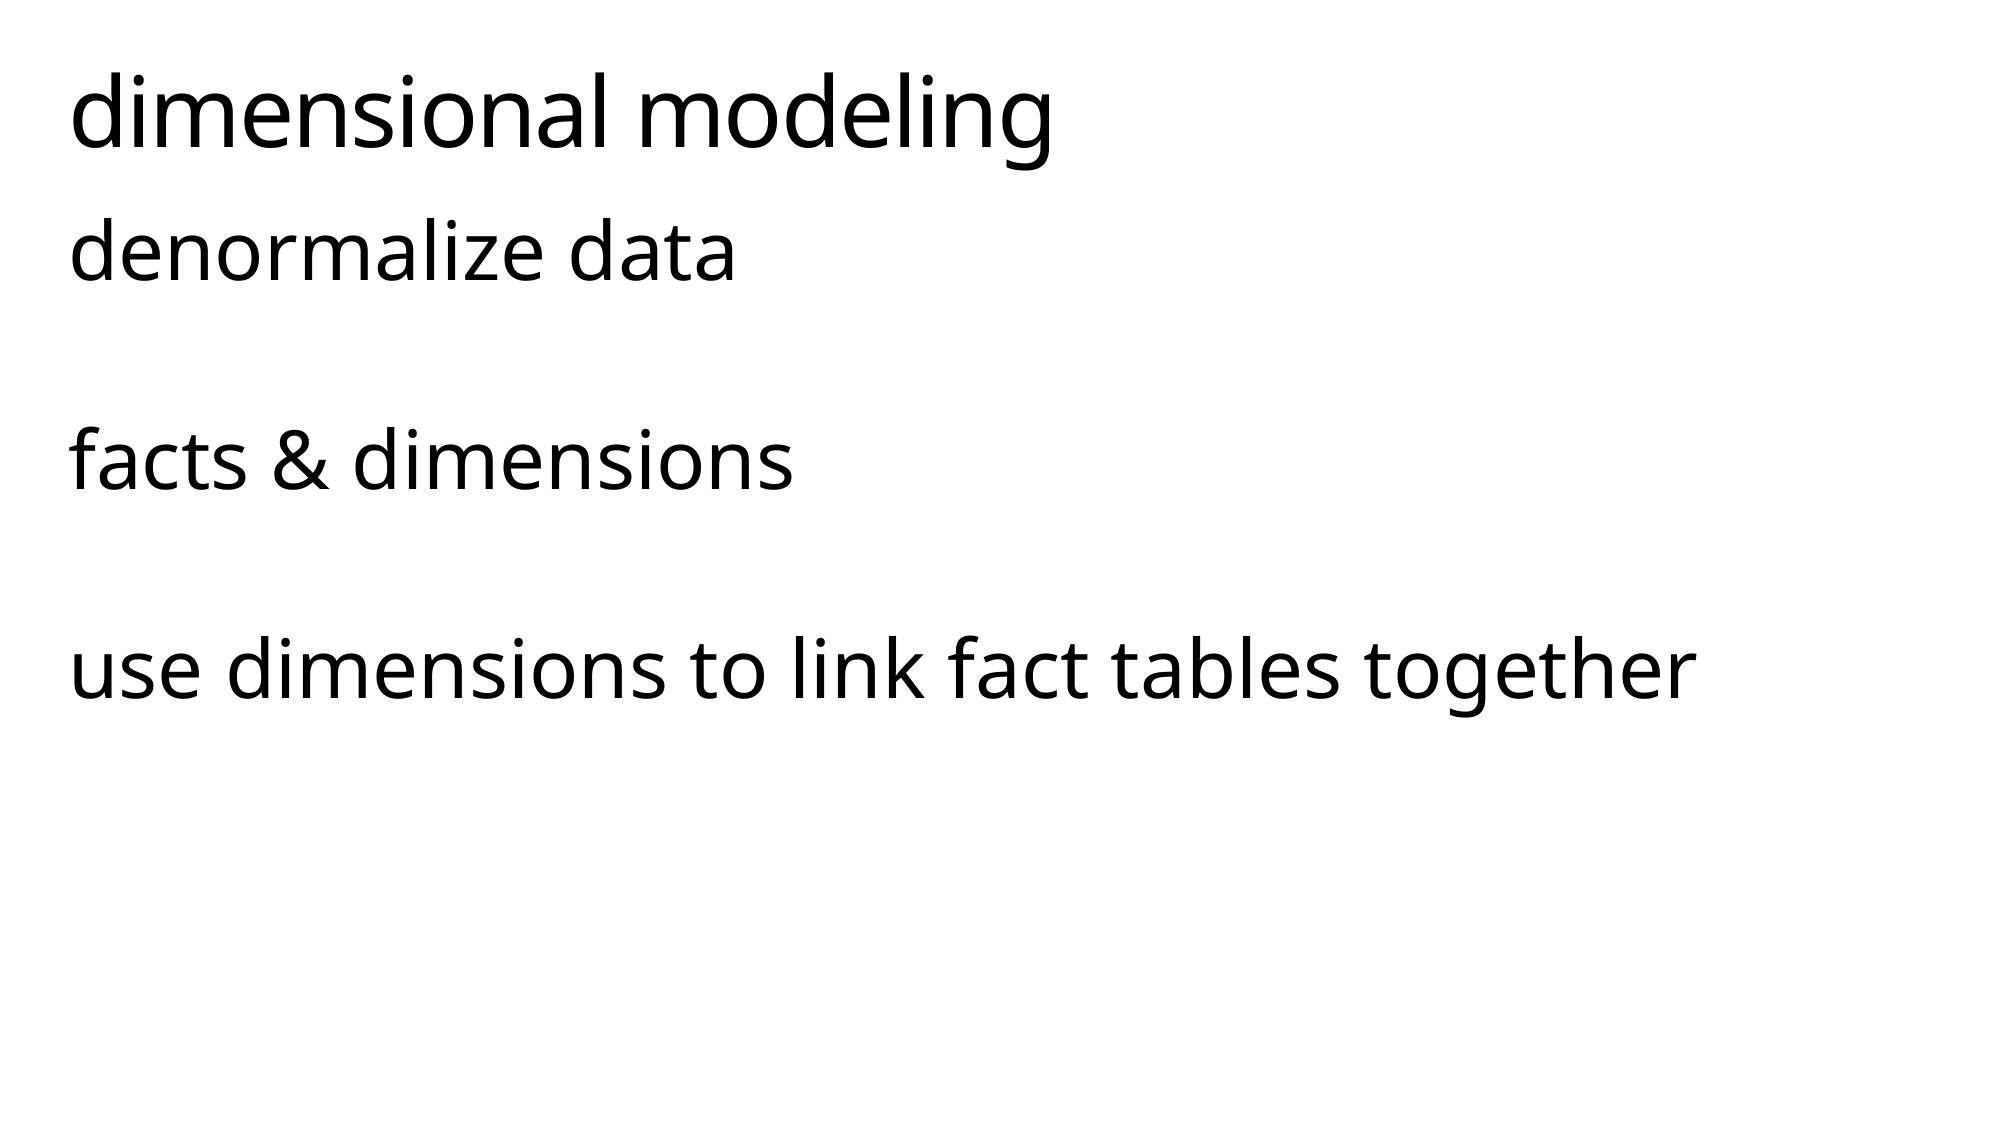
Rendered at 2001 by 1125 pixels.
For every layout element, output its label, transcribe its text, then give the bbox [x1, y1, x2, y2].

list denormalize data facts & dimensions use dimensions to link fact tables together [44, 196, 1956, 750]
title dimensional modeling [44, 47, 1957, 196]
